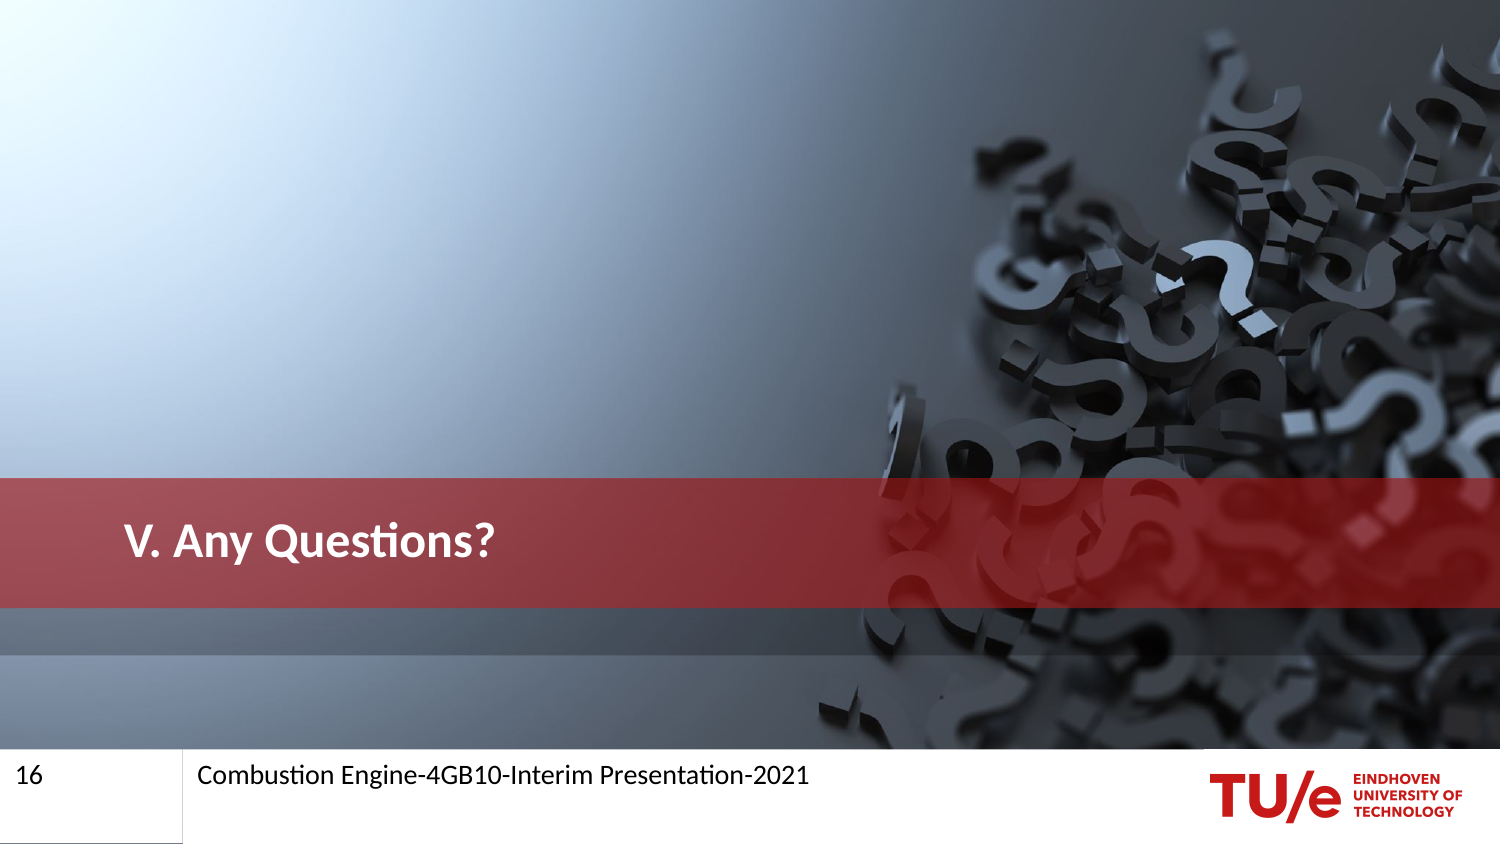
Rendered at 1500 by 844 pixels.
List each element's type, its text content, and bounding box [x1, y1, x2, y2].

title V. Any Questions? [0, 478, 1500, 609]
text_box 16 [0, 749, 183, 844]
picture [0, 0, 1500, 478]
picture [0, 609, 1500, 844]
text_box Combustion Engine-4GB10-Interim Presentation-2021 [183, 749, 1208, 844]
